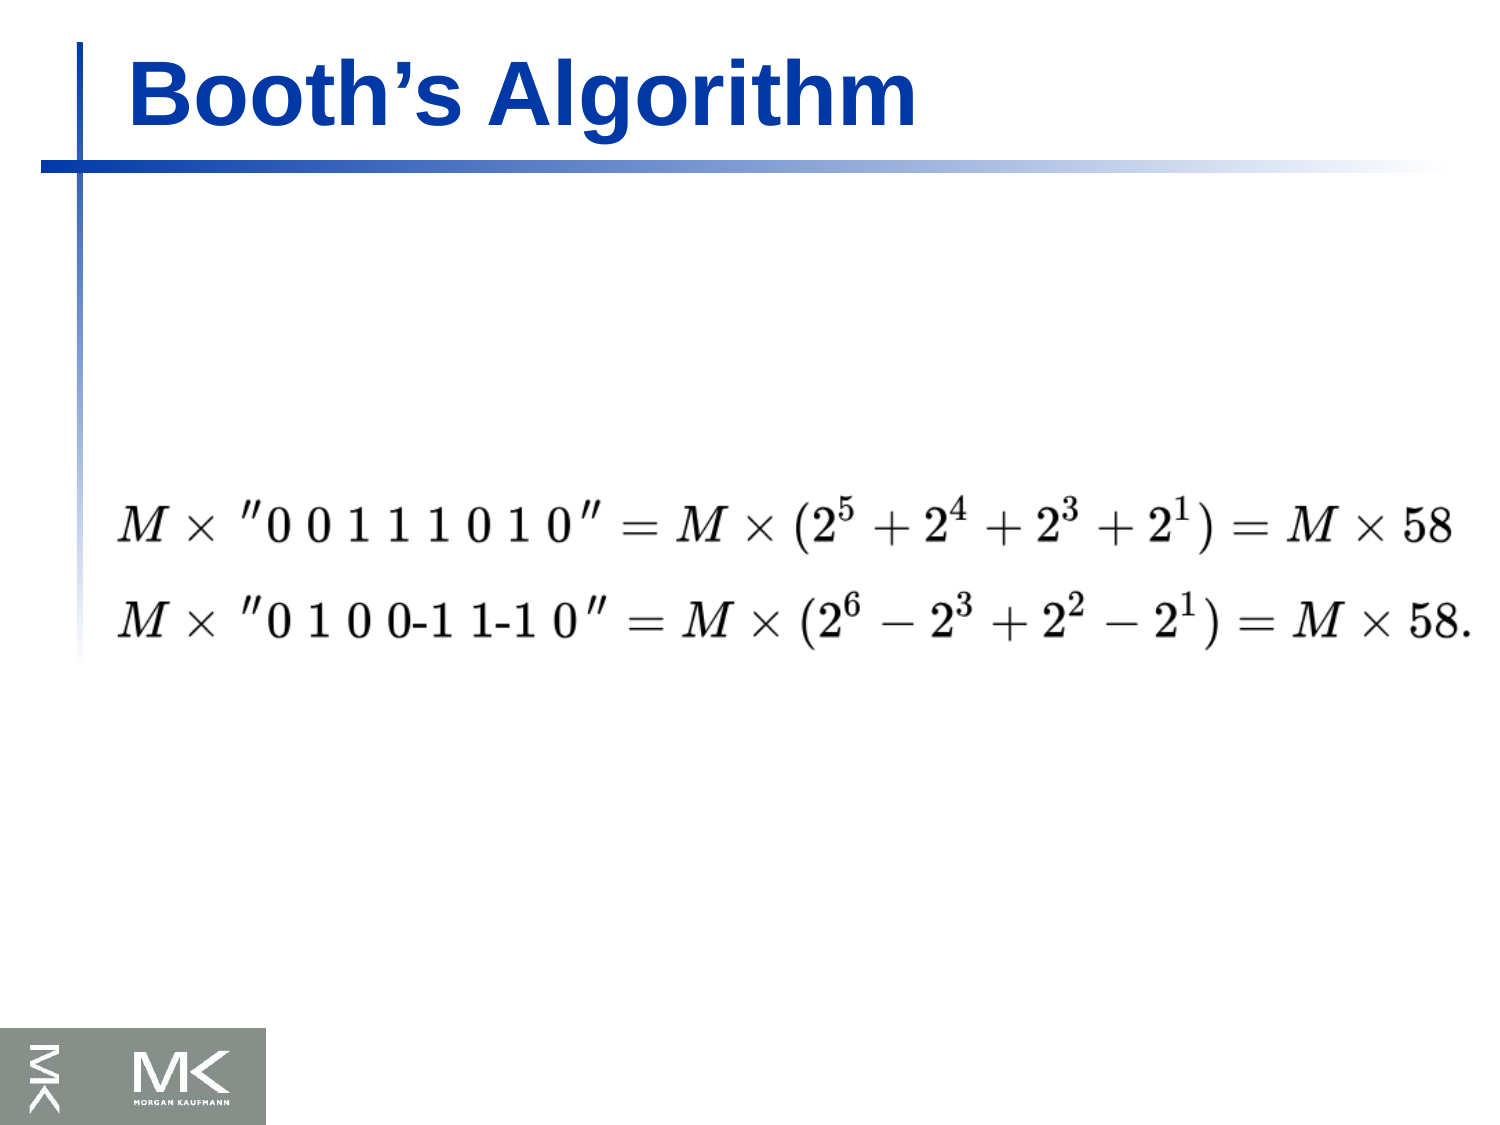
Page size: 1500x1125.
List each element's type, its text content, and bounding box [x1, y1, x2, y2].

picture [0, 1028, 266, 1125]
picture [85, 466, 1494, 671]
title Booth’s Algorithm [112, 26, 1468, 262]
